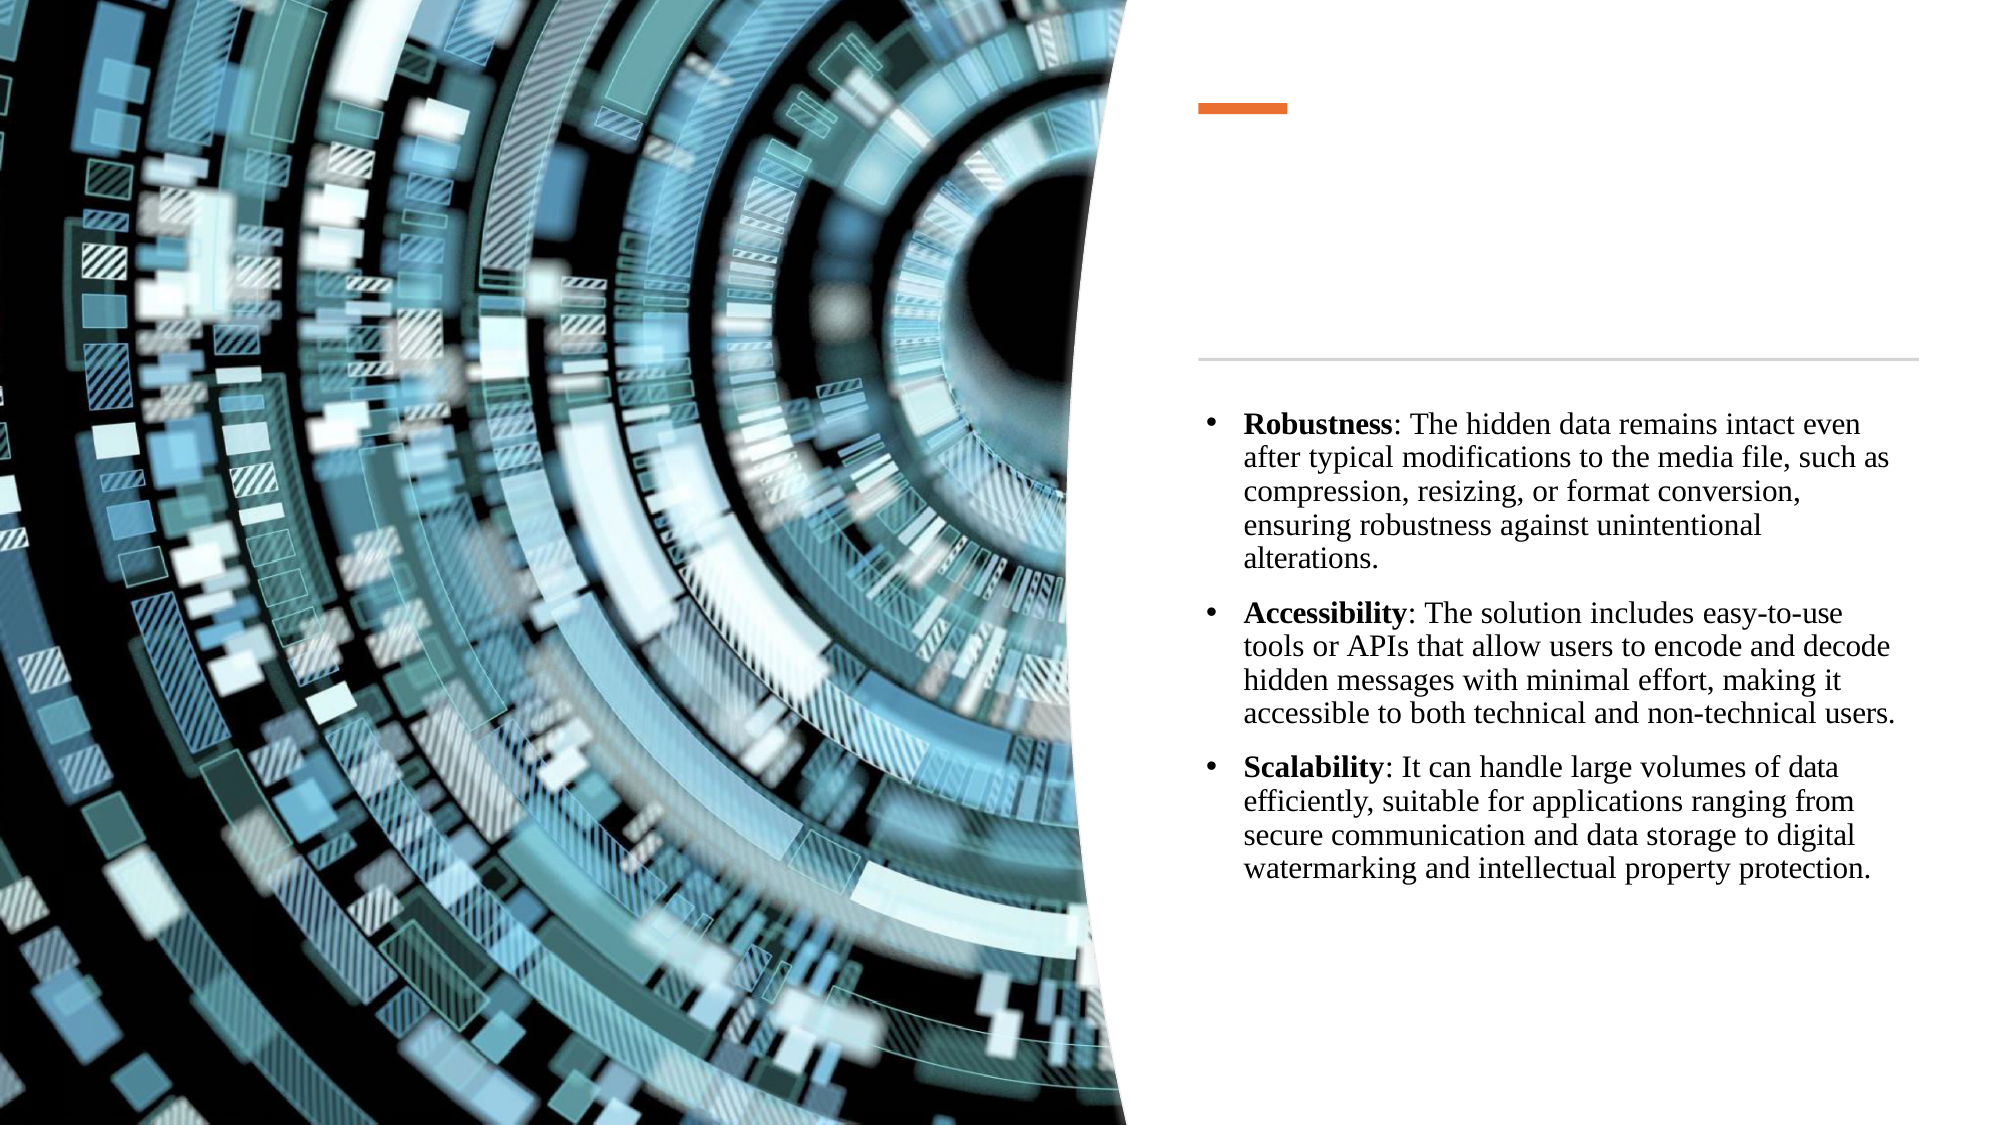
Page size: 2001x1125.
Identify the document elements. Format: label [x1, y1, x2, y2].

text_box [0, 0, 2000, 1125]
